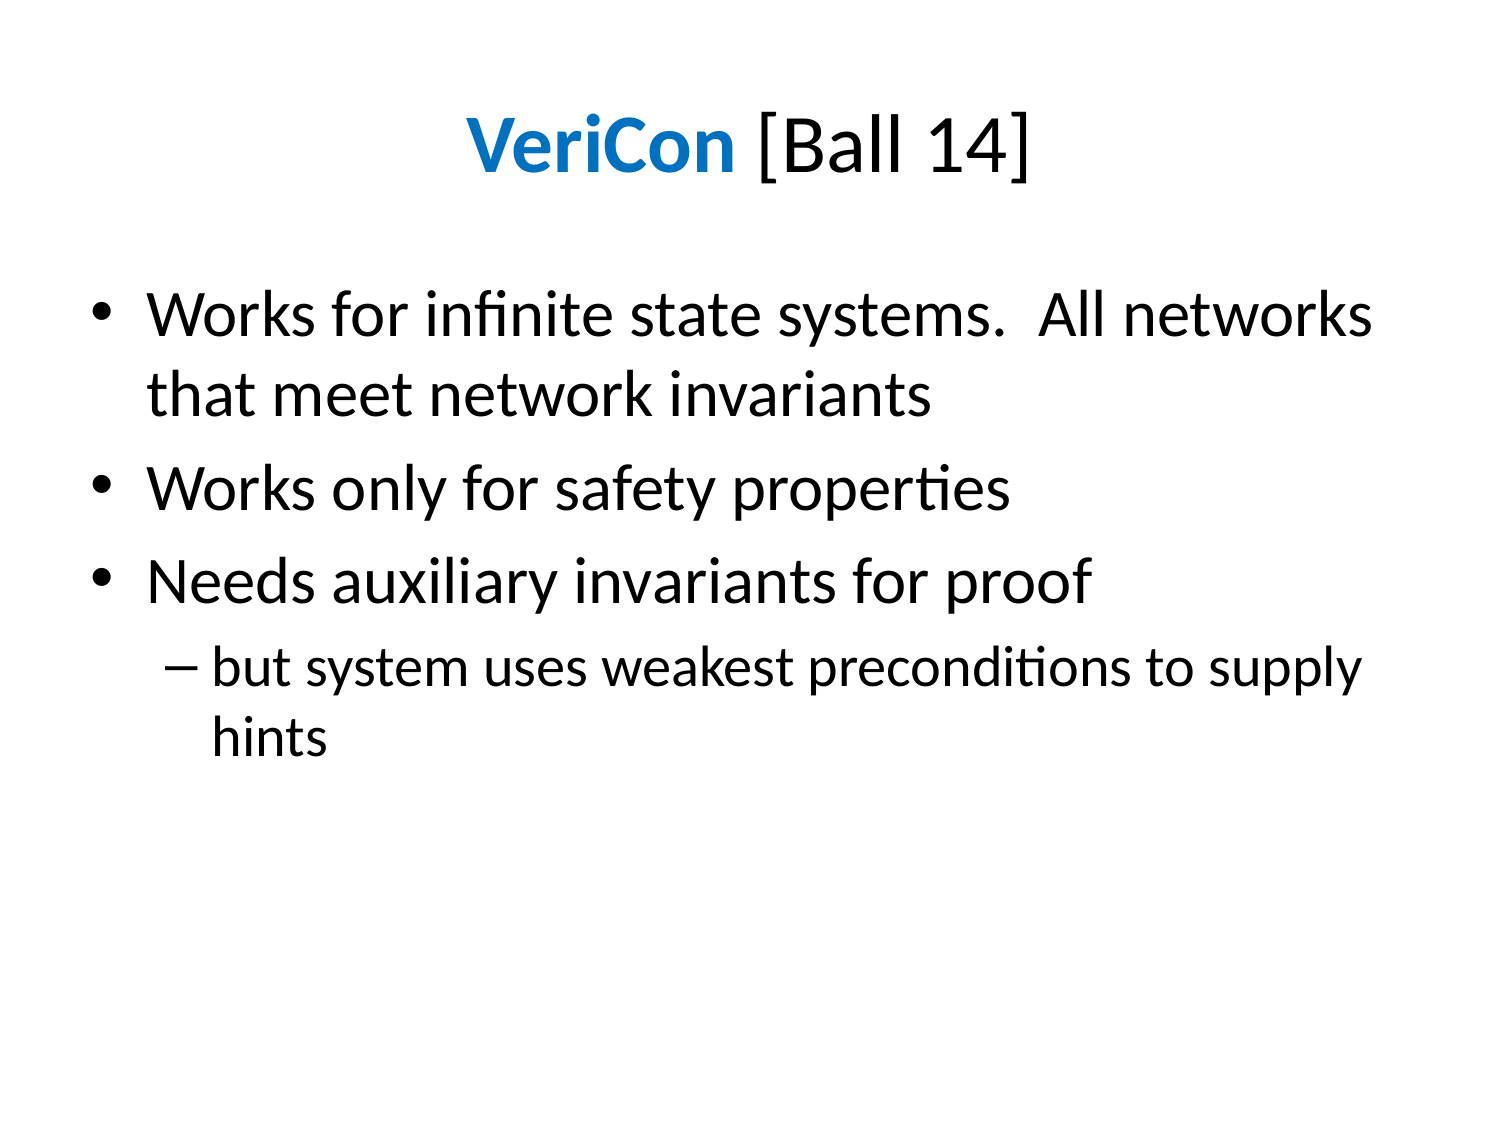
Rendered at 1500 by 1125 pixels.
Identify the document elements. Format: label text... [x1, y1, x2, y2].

title VeriCon [Ball 14] [74, 44, 1426, 233]
list Works for infinite state systems. All networks that meet network invariants Works only for safety properties Needs auxiliary invariants for proof but system uses weakest preconditions to supply hints [74, 262, 1426, 1006]
